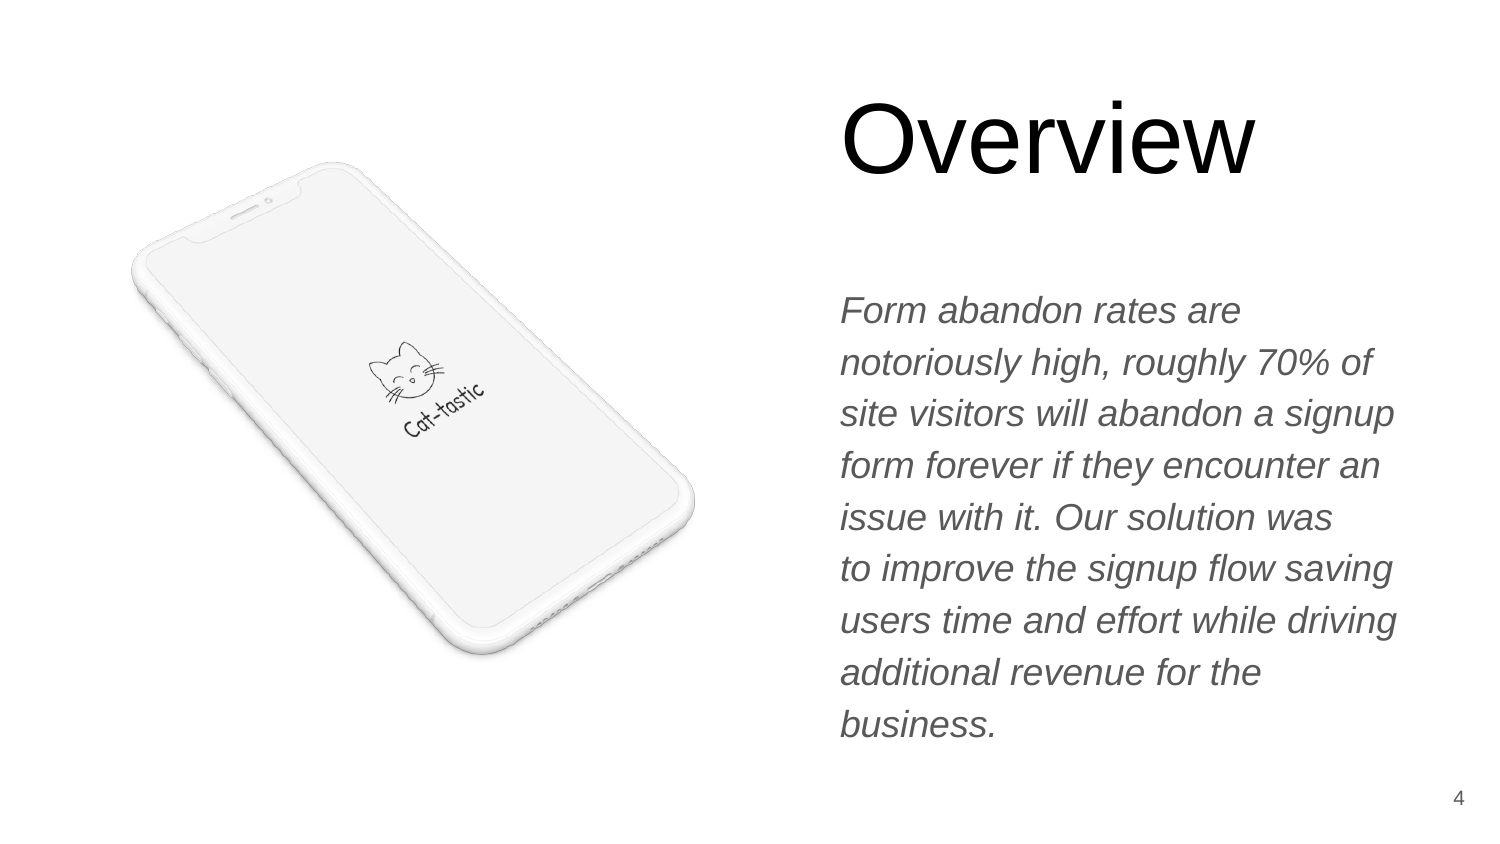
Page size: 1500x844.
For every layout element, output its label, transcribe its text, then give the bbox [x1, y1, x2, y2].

title Overview Form abandon rates are notoriously high, roughly 70% of site visitors will abandon a signup form forever if they encounter an issue with it. Our solution was to improve the signup flow saving users time and effort while driving additional revenue for the business. [824, 73, 1425, 745]
picture [75, 70, 751, 746]
slide_number 4 [1389, 764, 1480, 830]
